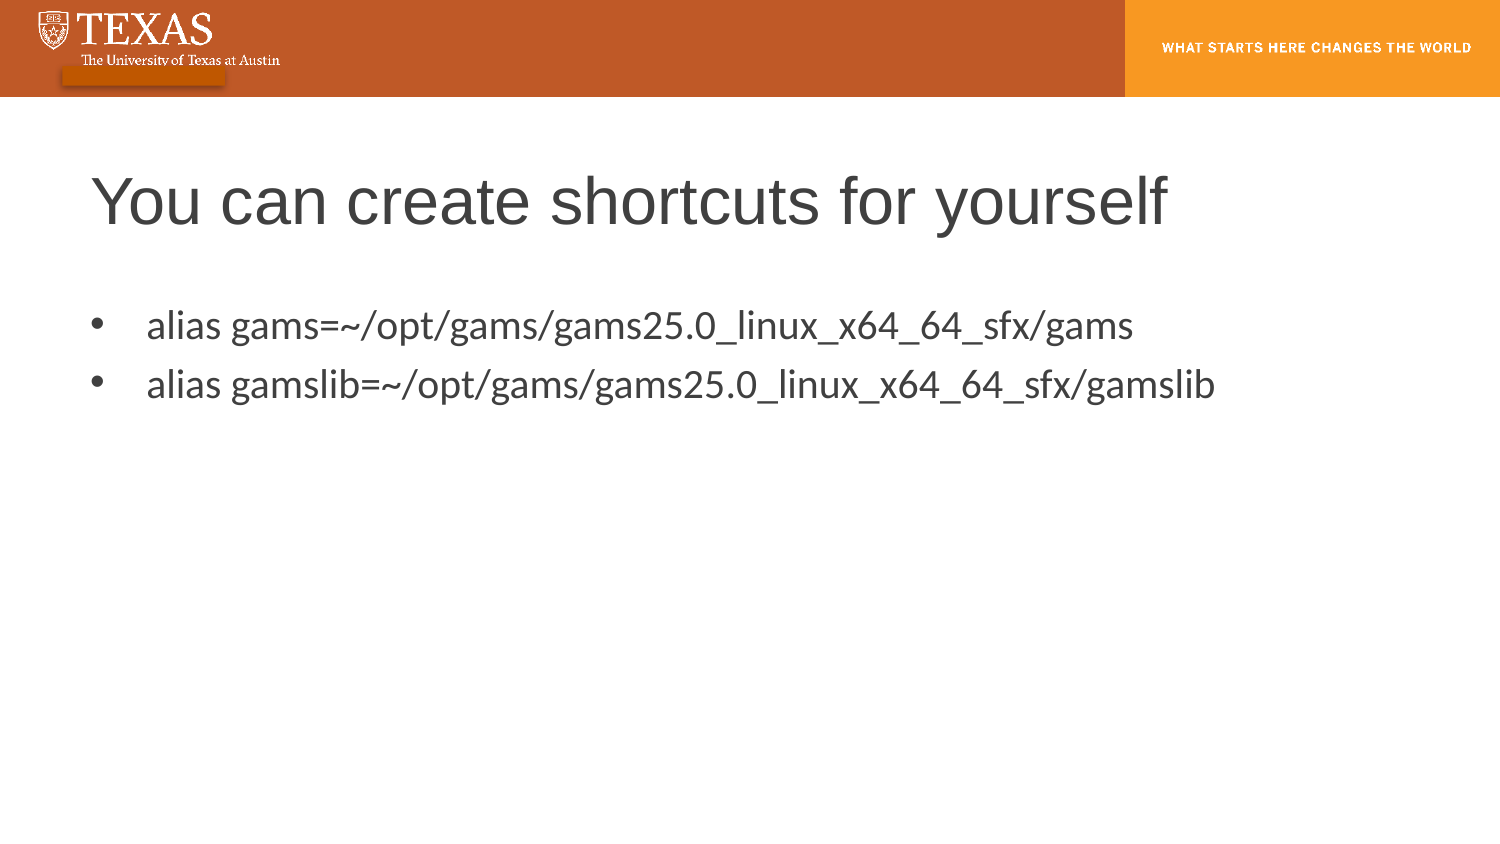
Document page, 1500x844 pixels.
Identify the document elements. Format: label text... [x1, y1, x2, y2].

picture [0, 0, 1500, 97]
list alias gams=~/opt/gams/gams25.0_linux_x64_64_sfx/gams alias gamslib=~/opt/gams/gams25.0_linux_x64_64_sfx/gamslib [75, 290, 1425, 769]
title You can create shortcuts for yourself [75, 127, 1425, 269]
